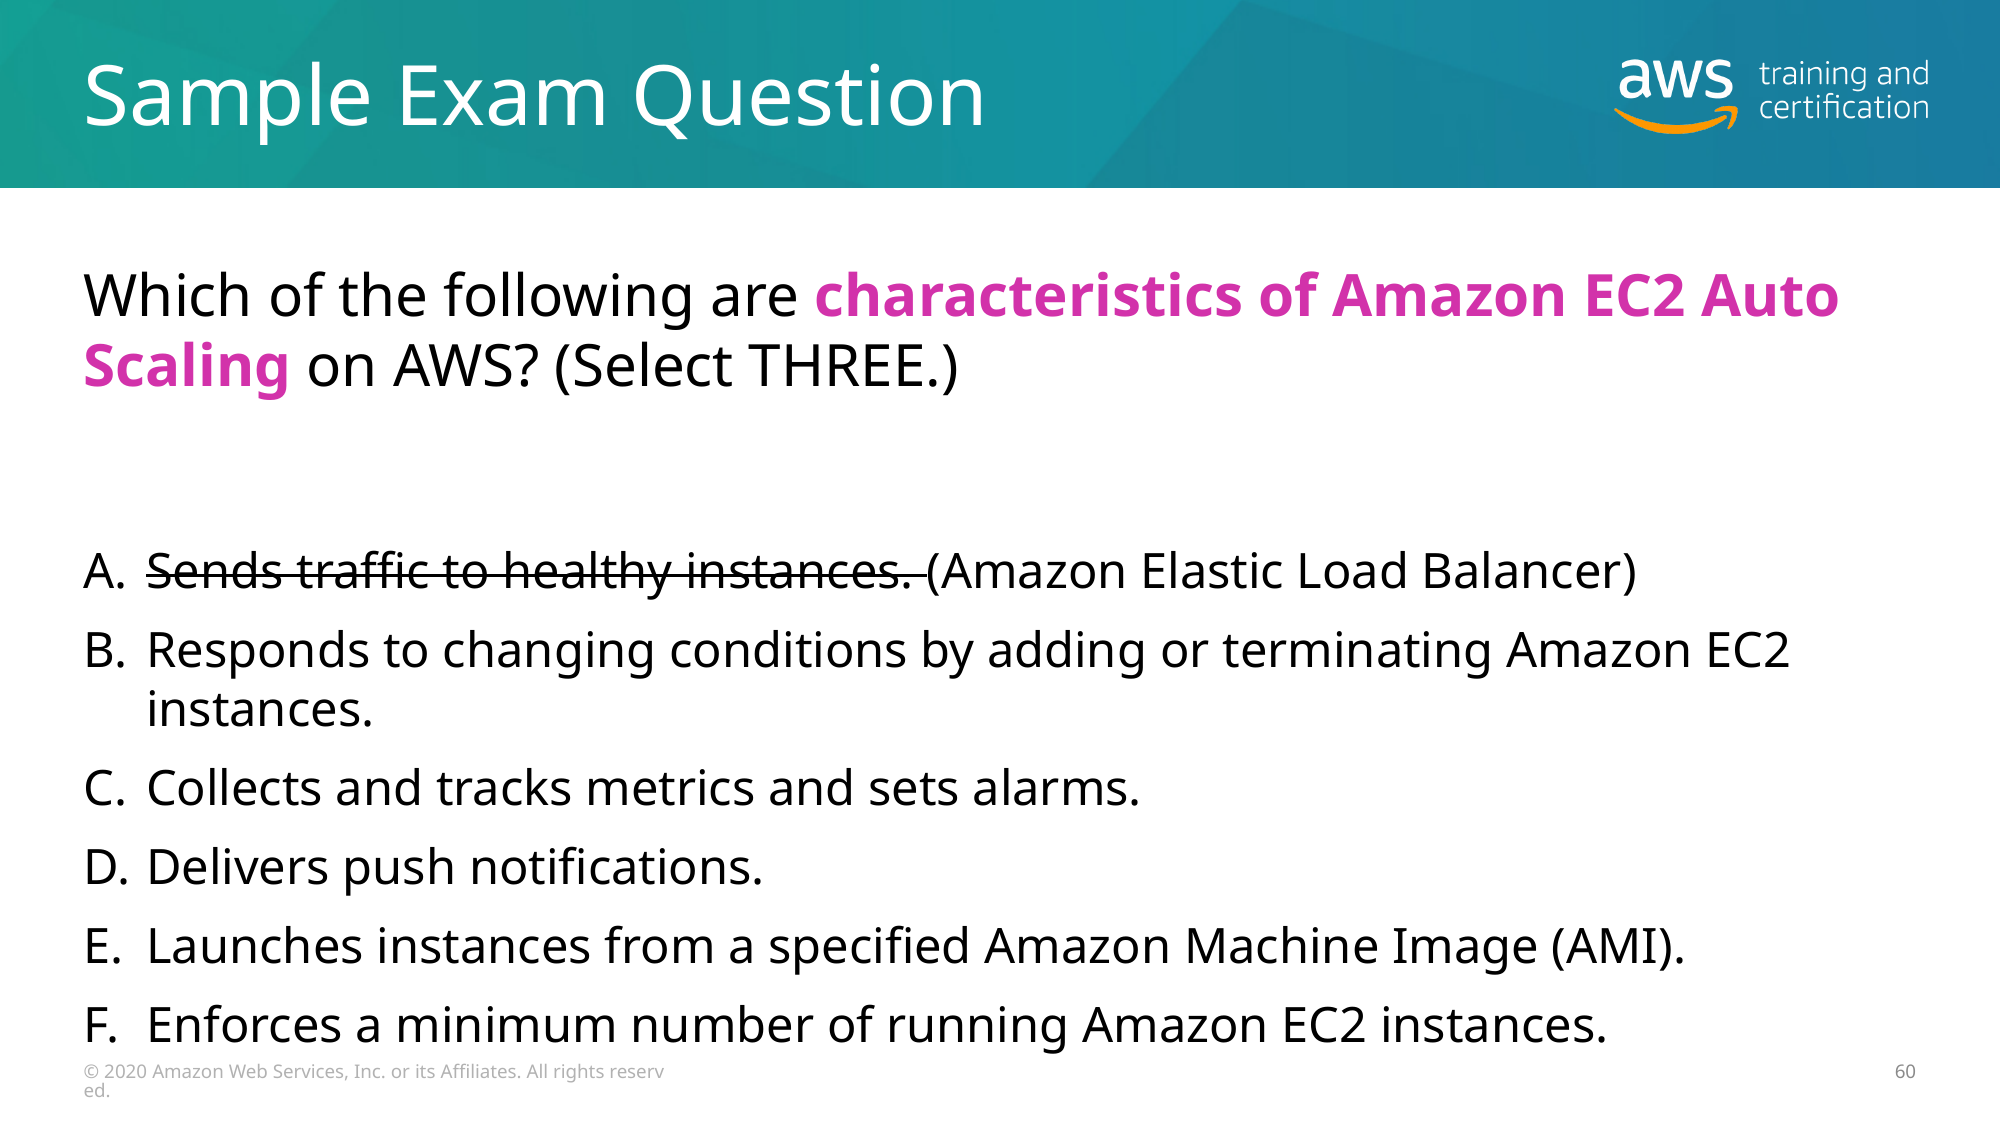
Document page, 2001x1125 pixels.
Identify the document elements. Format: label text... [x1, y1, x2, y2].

footer © 2020 Amazon Web Services, Inc. or its Affiliates. All rights reserved. [68, 1042, 682, 1103]
picture [0, 0, 2000, 188]
list Which of the following are characteristics of Amazon EC2 Auto Scaling on AWS? (Select THREE.) Sends traffic to healthy instances. (Amazon Elastic Load Balancer) Responds to changing conditions by adding or terminating Amazon EC2 instances. Collects and tracks metrics and sets alarms. Delivers push notifications. Launches instances from a specified Amazon Machine Image (AMI). Enforces a minimum number of running Amazon EC2 instances. [68, 250, 1932, 1014]
title Sample Exam Question [68, 59, 1551, 138]
slide_number 60 [1481, 1042, 1932, 1103]
